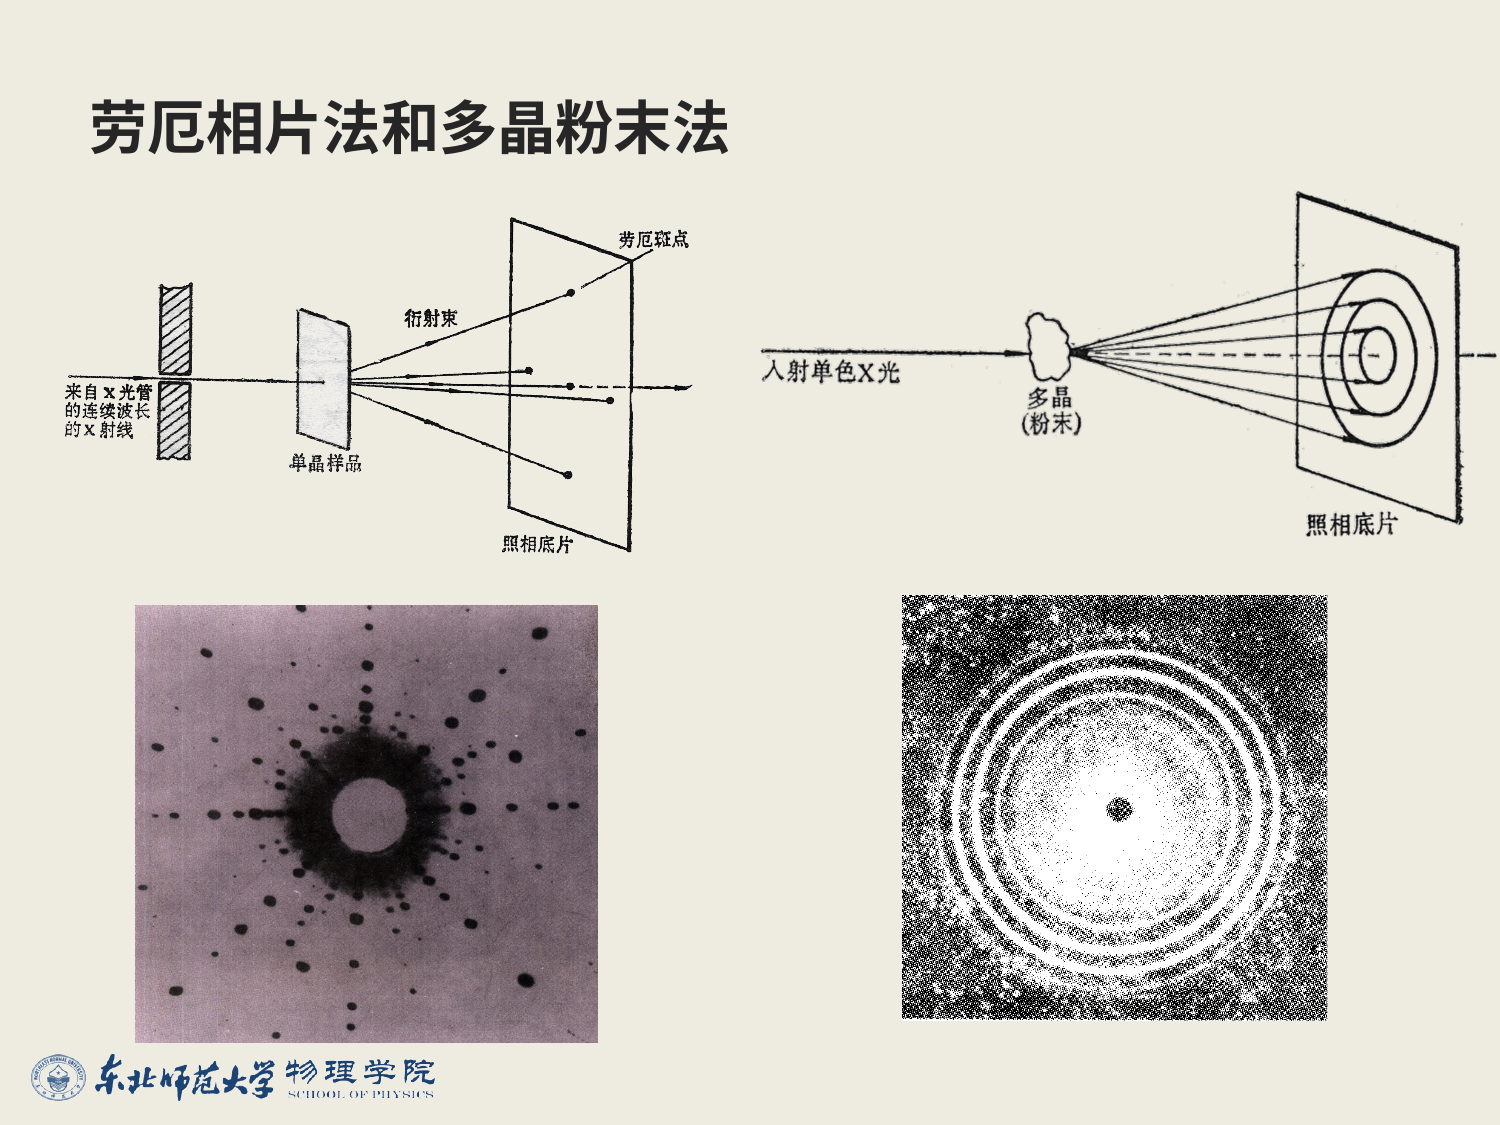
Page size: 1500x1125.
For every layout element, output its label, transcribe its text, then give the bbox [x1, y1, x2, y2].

picture [135, 605, 598, 1043]
picture [41, 129, 1500, 580]
picture [901, 594, 1328, 1021]
picture [20, 1054, 440, 1101]
title 劳厄相片法和多晶粉末法 [75, 45, 1425, 190]
